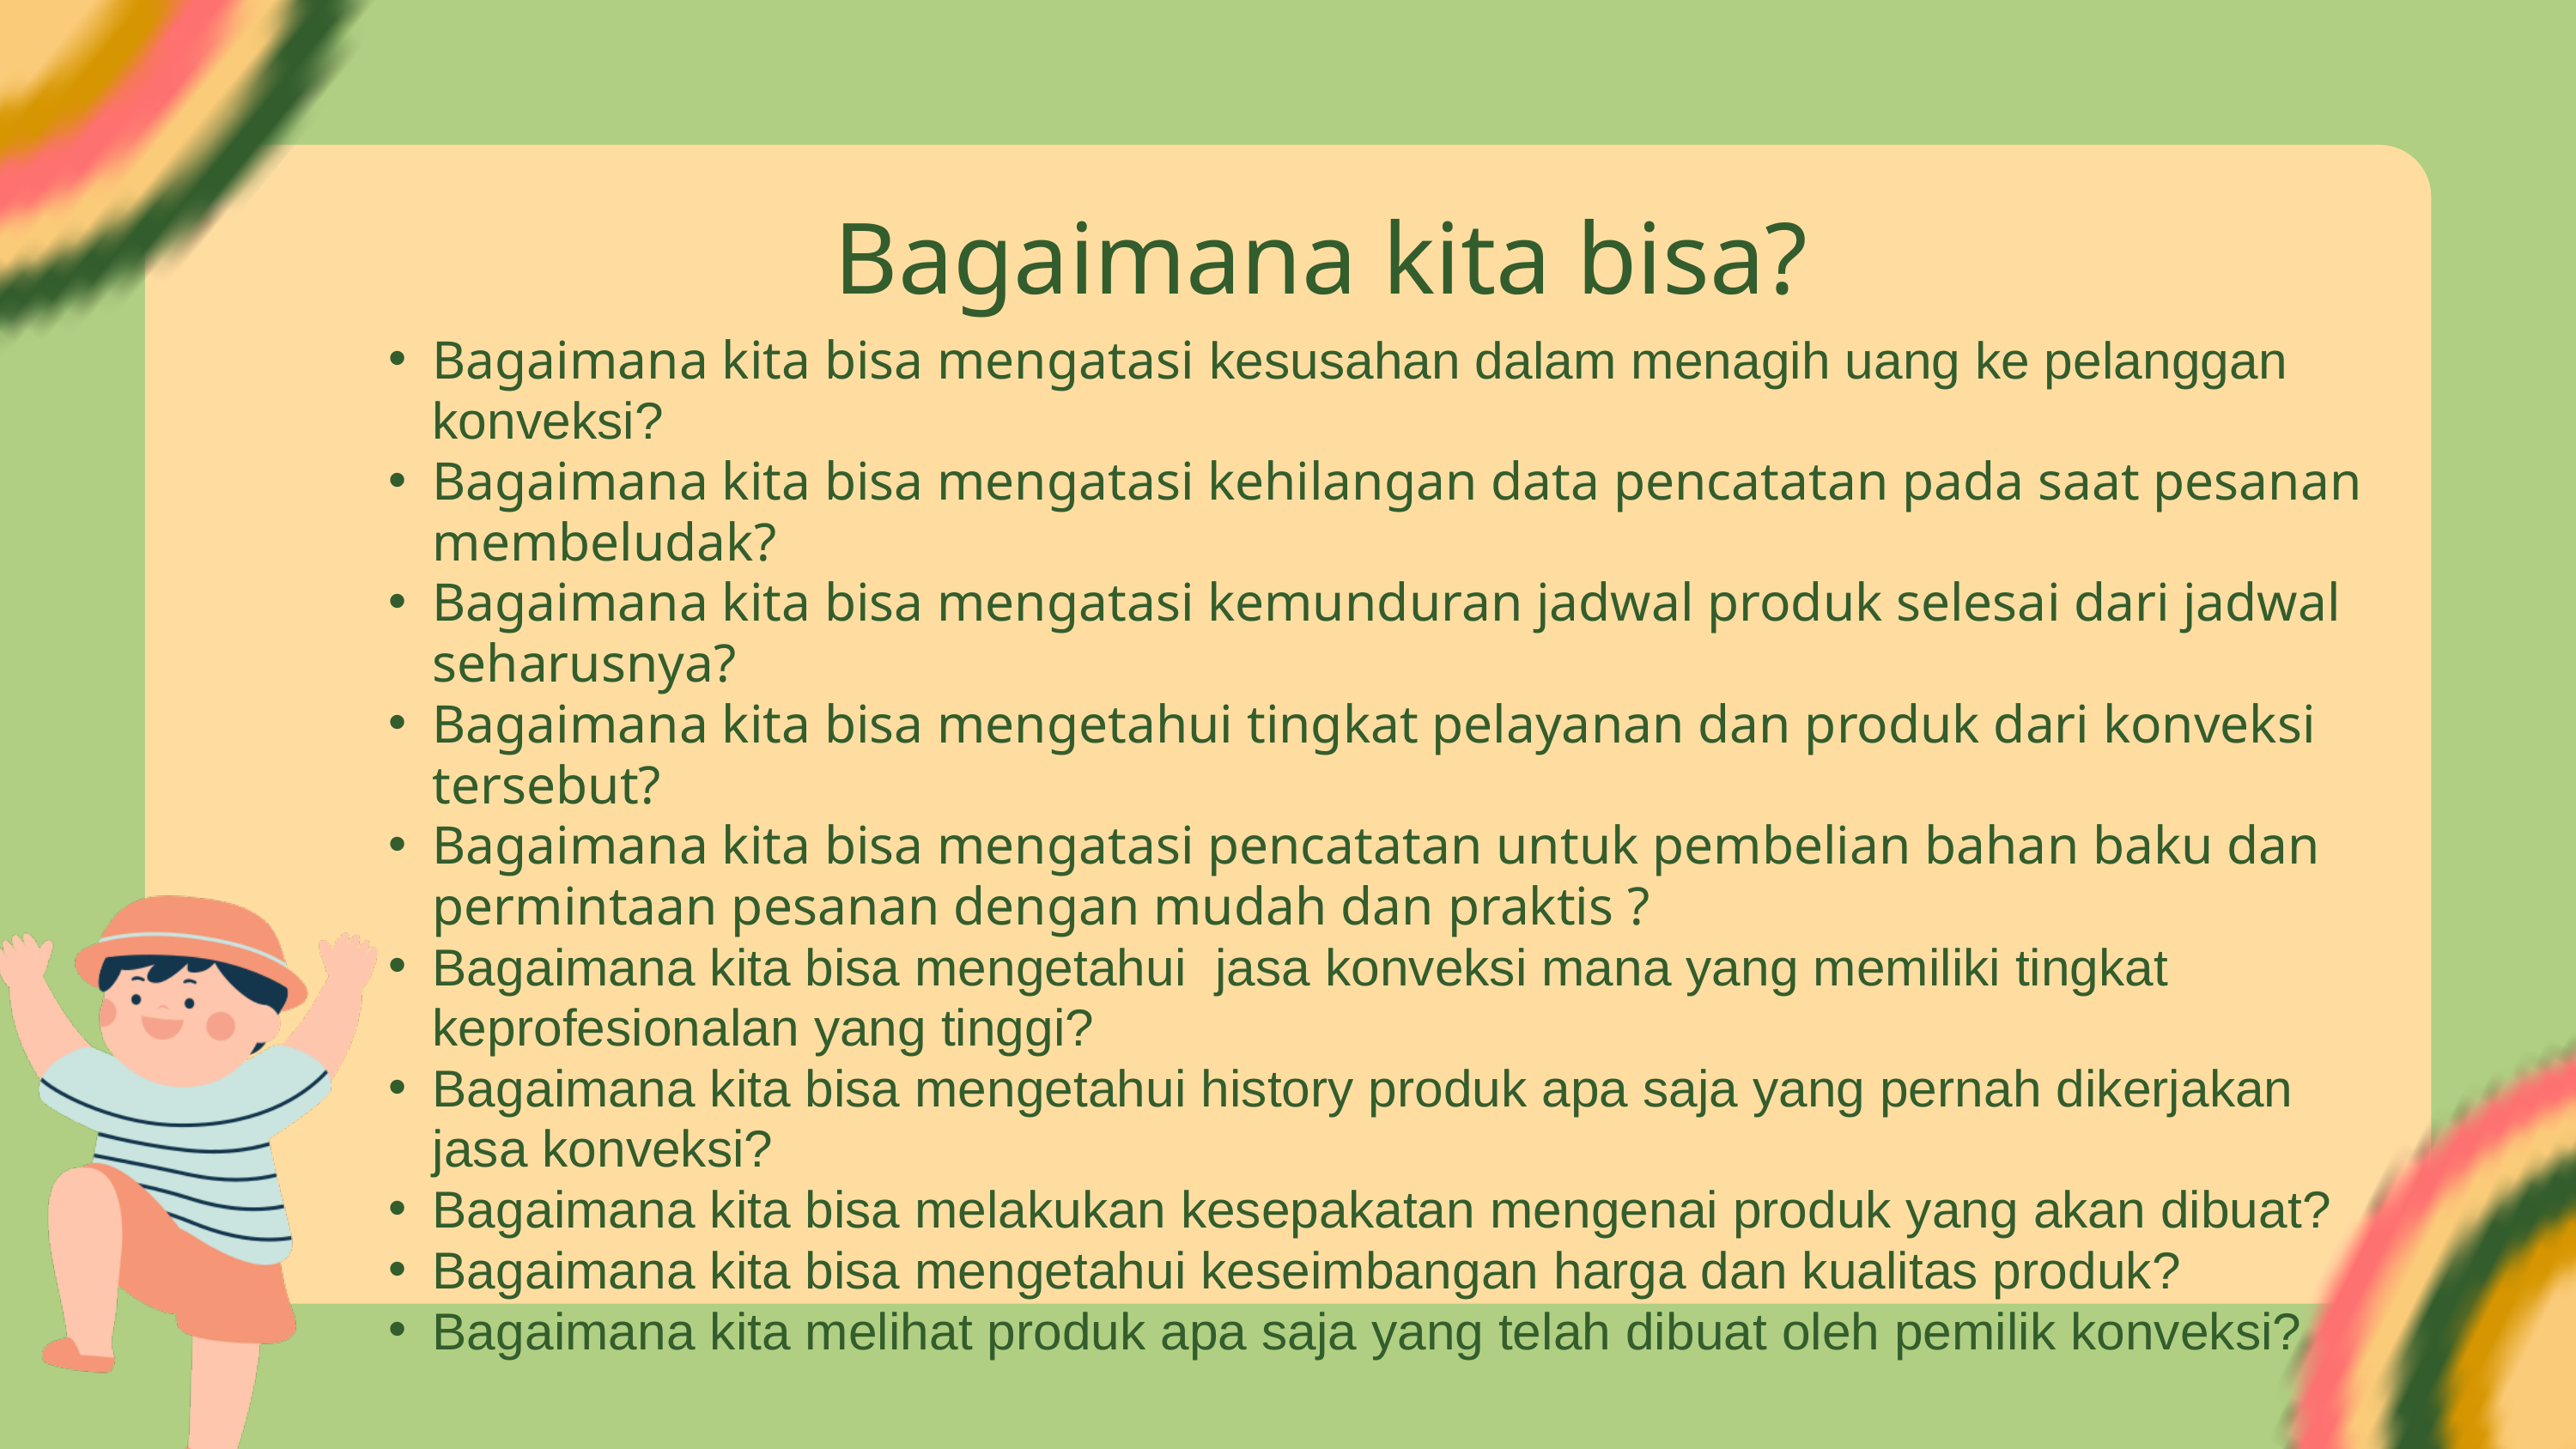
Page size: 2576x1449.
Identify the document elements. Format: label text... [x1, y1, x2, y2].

picture [0, 894, 378, 1449]
text_box Bagaimana kita bisa mengatasi kesusahan dalam menagih uang ke pelanggan konveksi? Bagaimana kita bisa mengatasi kehilangan data pencatatan pada saat pesanan membeludak? Bagaimana kita bisa mengatasi kemunduran jadwal produk selesai dari jadwal seharusnya? Bagaimana kita bisa mengetahui tingkat pelayanan dan produk dari konveksi tersebut? Bagaimana kita bisa mengatasi pencatatan untuk pembelian bahan baku dan permintaan pesanan dengan mudah dan praktis ? Bagaimana kita bisa mengetahui jasa konveksi mana yang memiliki tingkat keprofesionalan yang tinggi? Bagaimana kita bisa mengetahui history produk apa saja yang pernah dikerjakan jasa konveksi? Bagaimana kita bisa melakukan kesepakatan mengenai produk yang akan dibuat? Bagaimana kita bisa mengetahui keseimbangan harga dan kualitas produk? Bagaimana kita melihat produk apa saja yang telah dibuat oleh pemilik konveksi? [382, 1311, 2152, 1421]
picture [2156, 857, 2576, 1449]
picture [0, 0, 505, 489]
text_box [144, 144, 2432, 1304]
